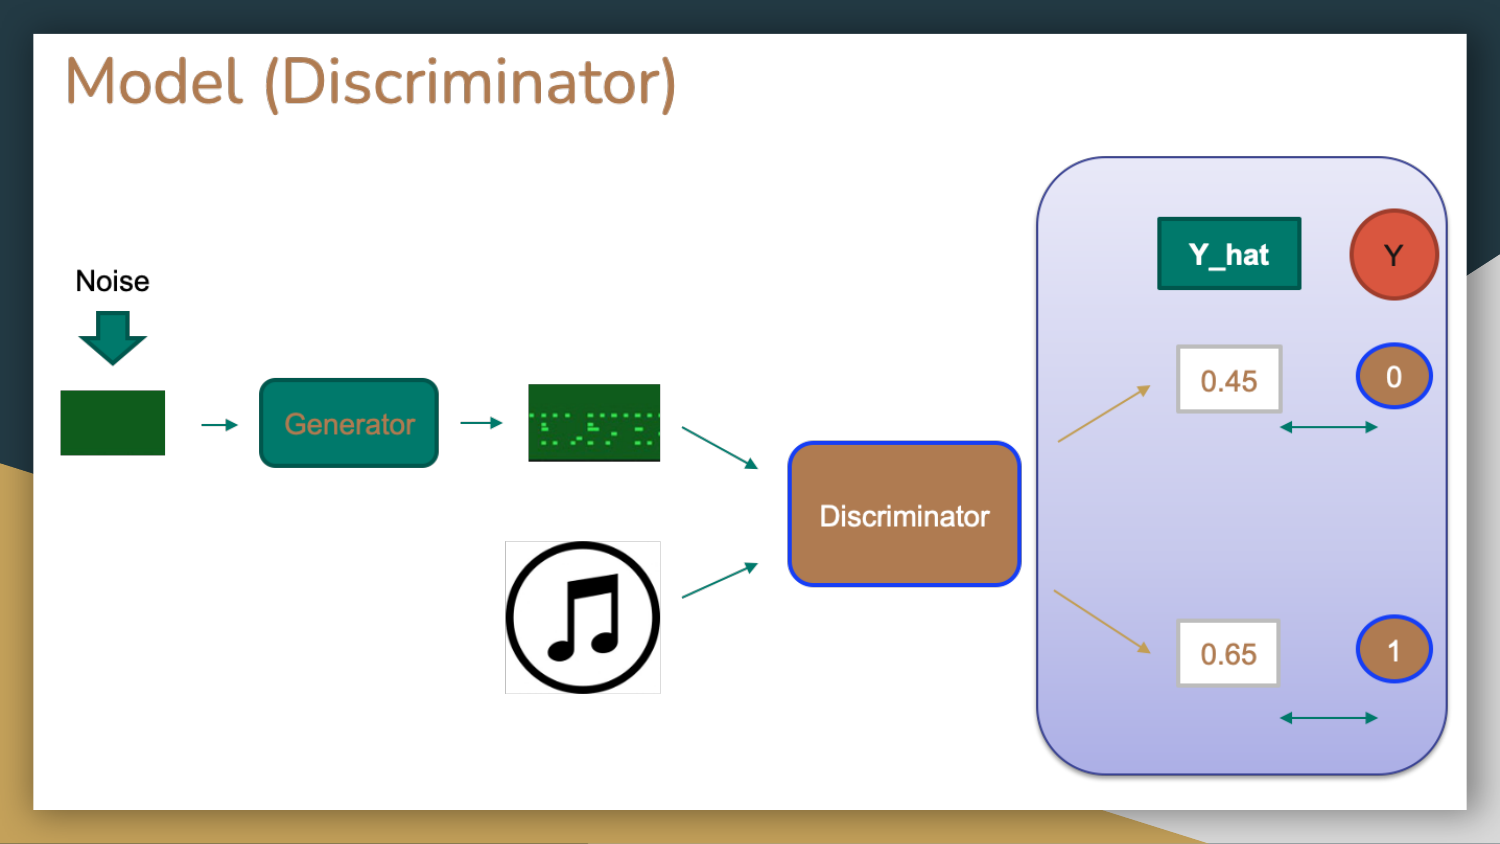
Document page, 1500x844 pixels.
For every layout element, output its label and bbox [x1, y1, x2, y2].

picture [24, 24, 1476, 786]
